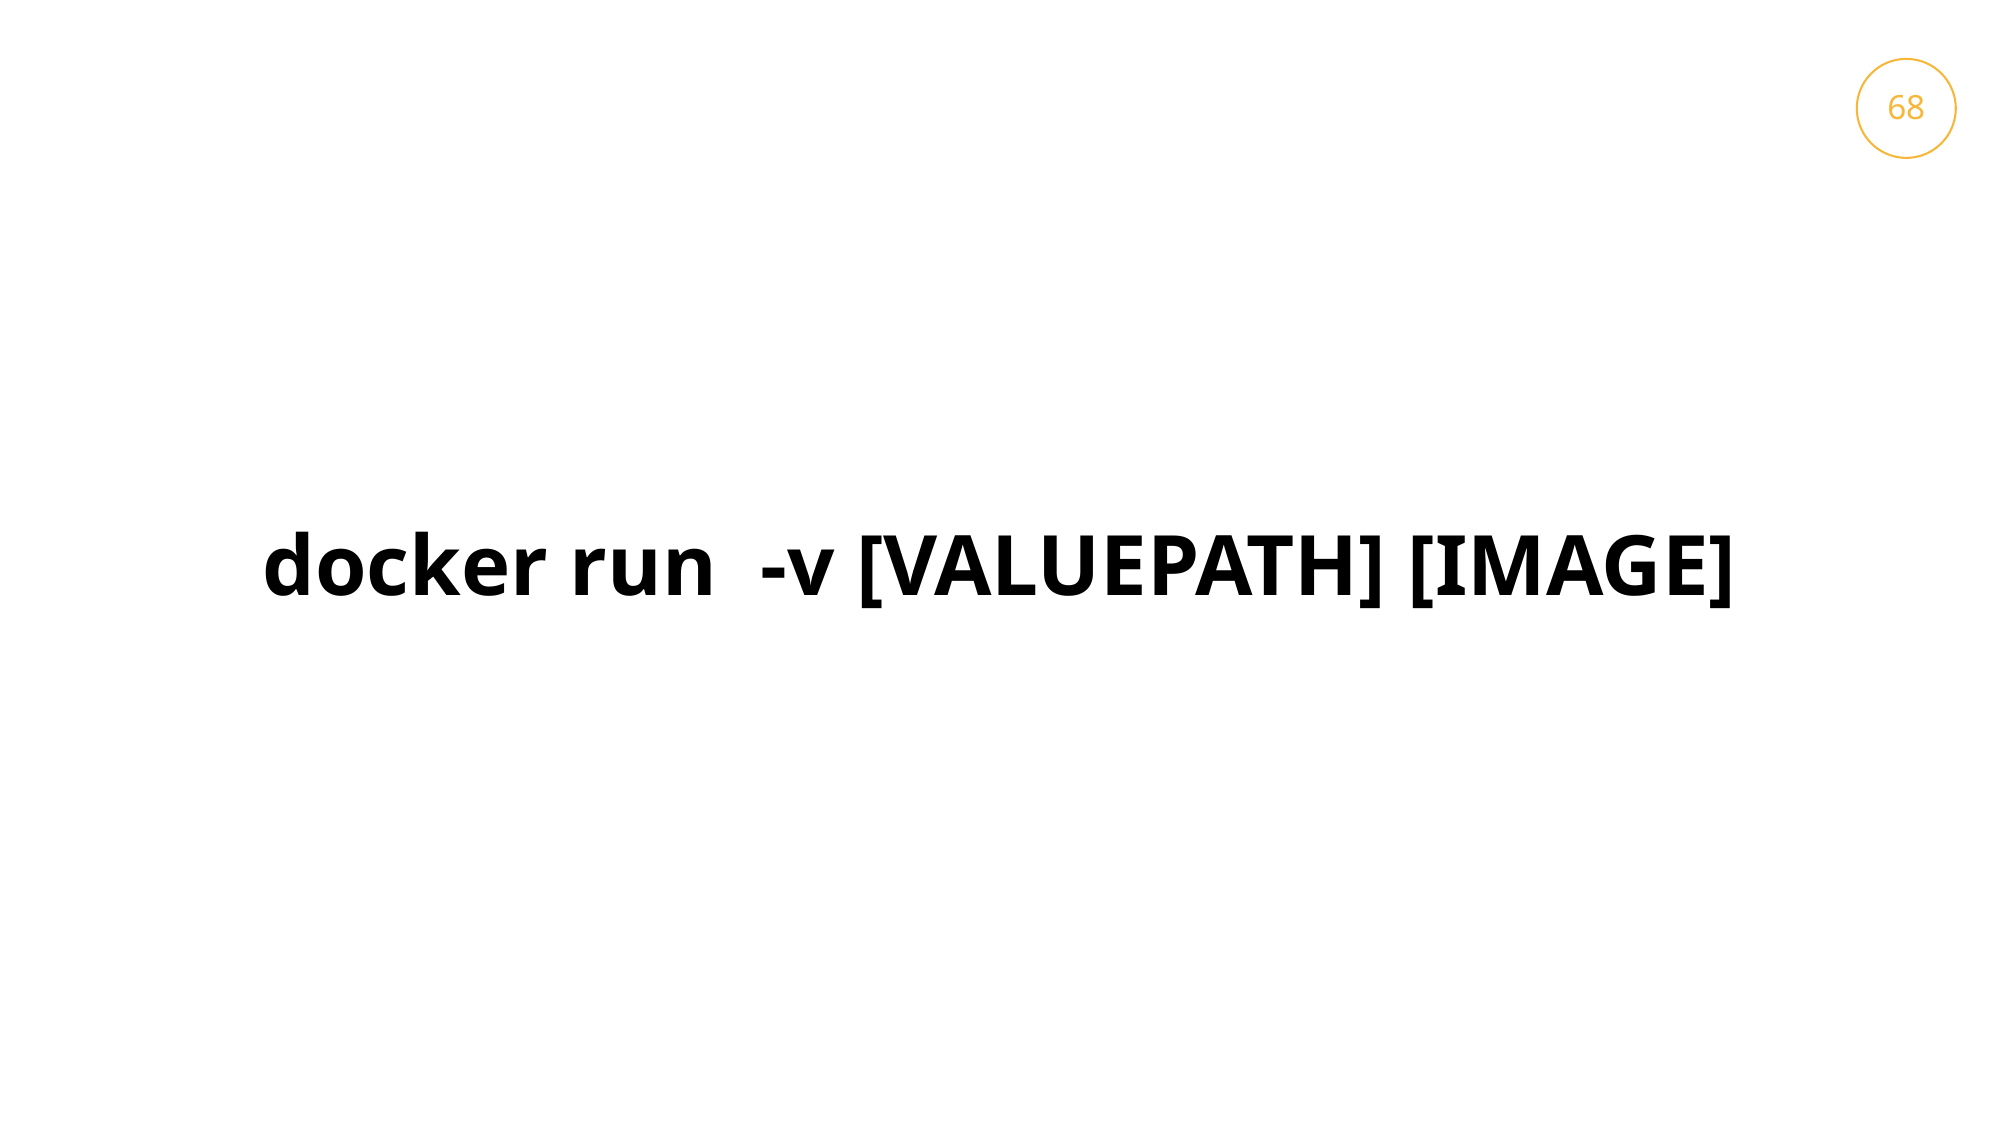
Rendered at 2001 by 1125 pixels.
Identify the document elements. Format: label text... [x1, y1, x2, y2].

text_box docker run -v [VALUEPATH] [IMAGE] [247, 504, 1752, 620]
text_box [1856, 58, 1956, 158]
